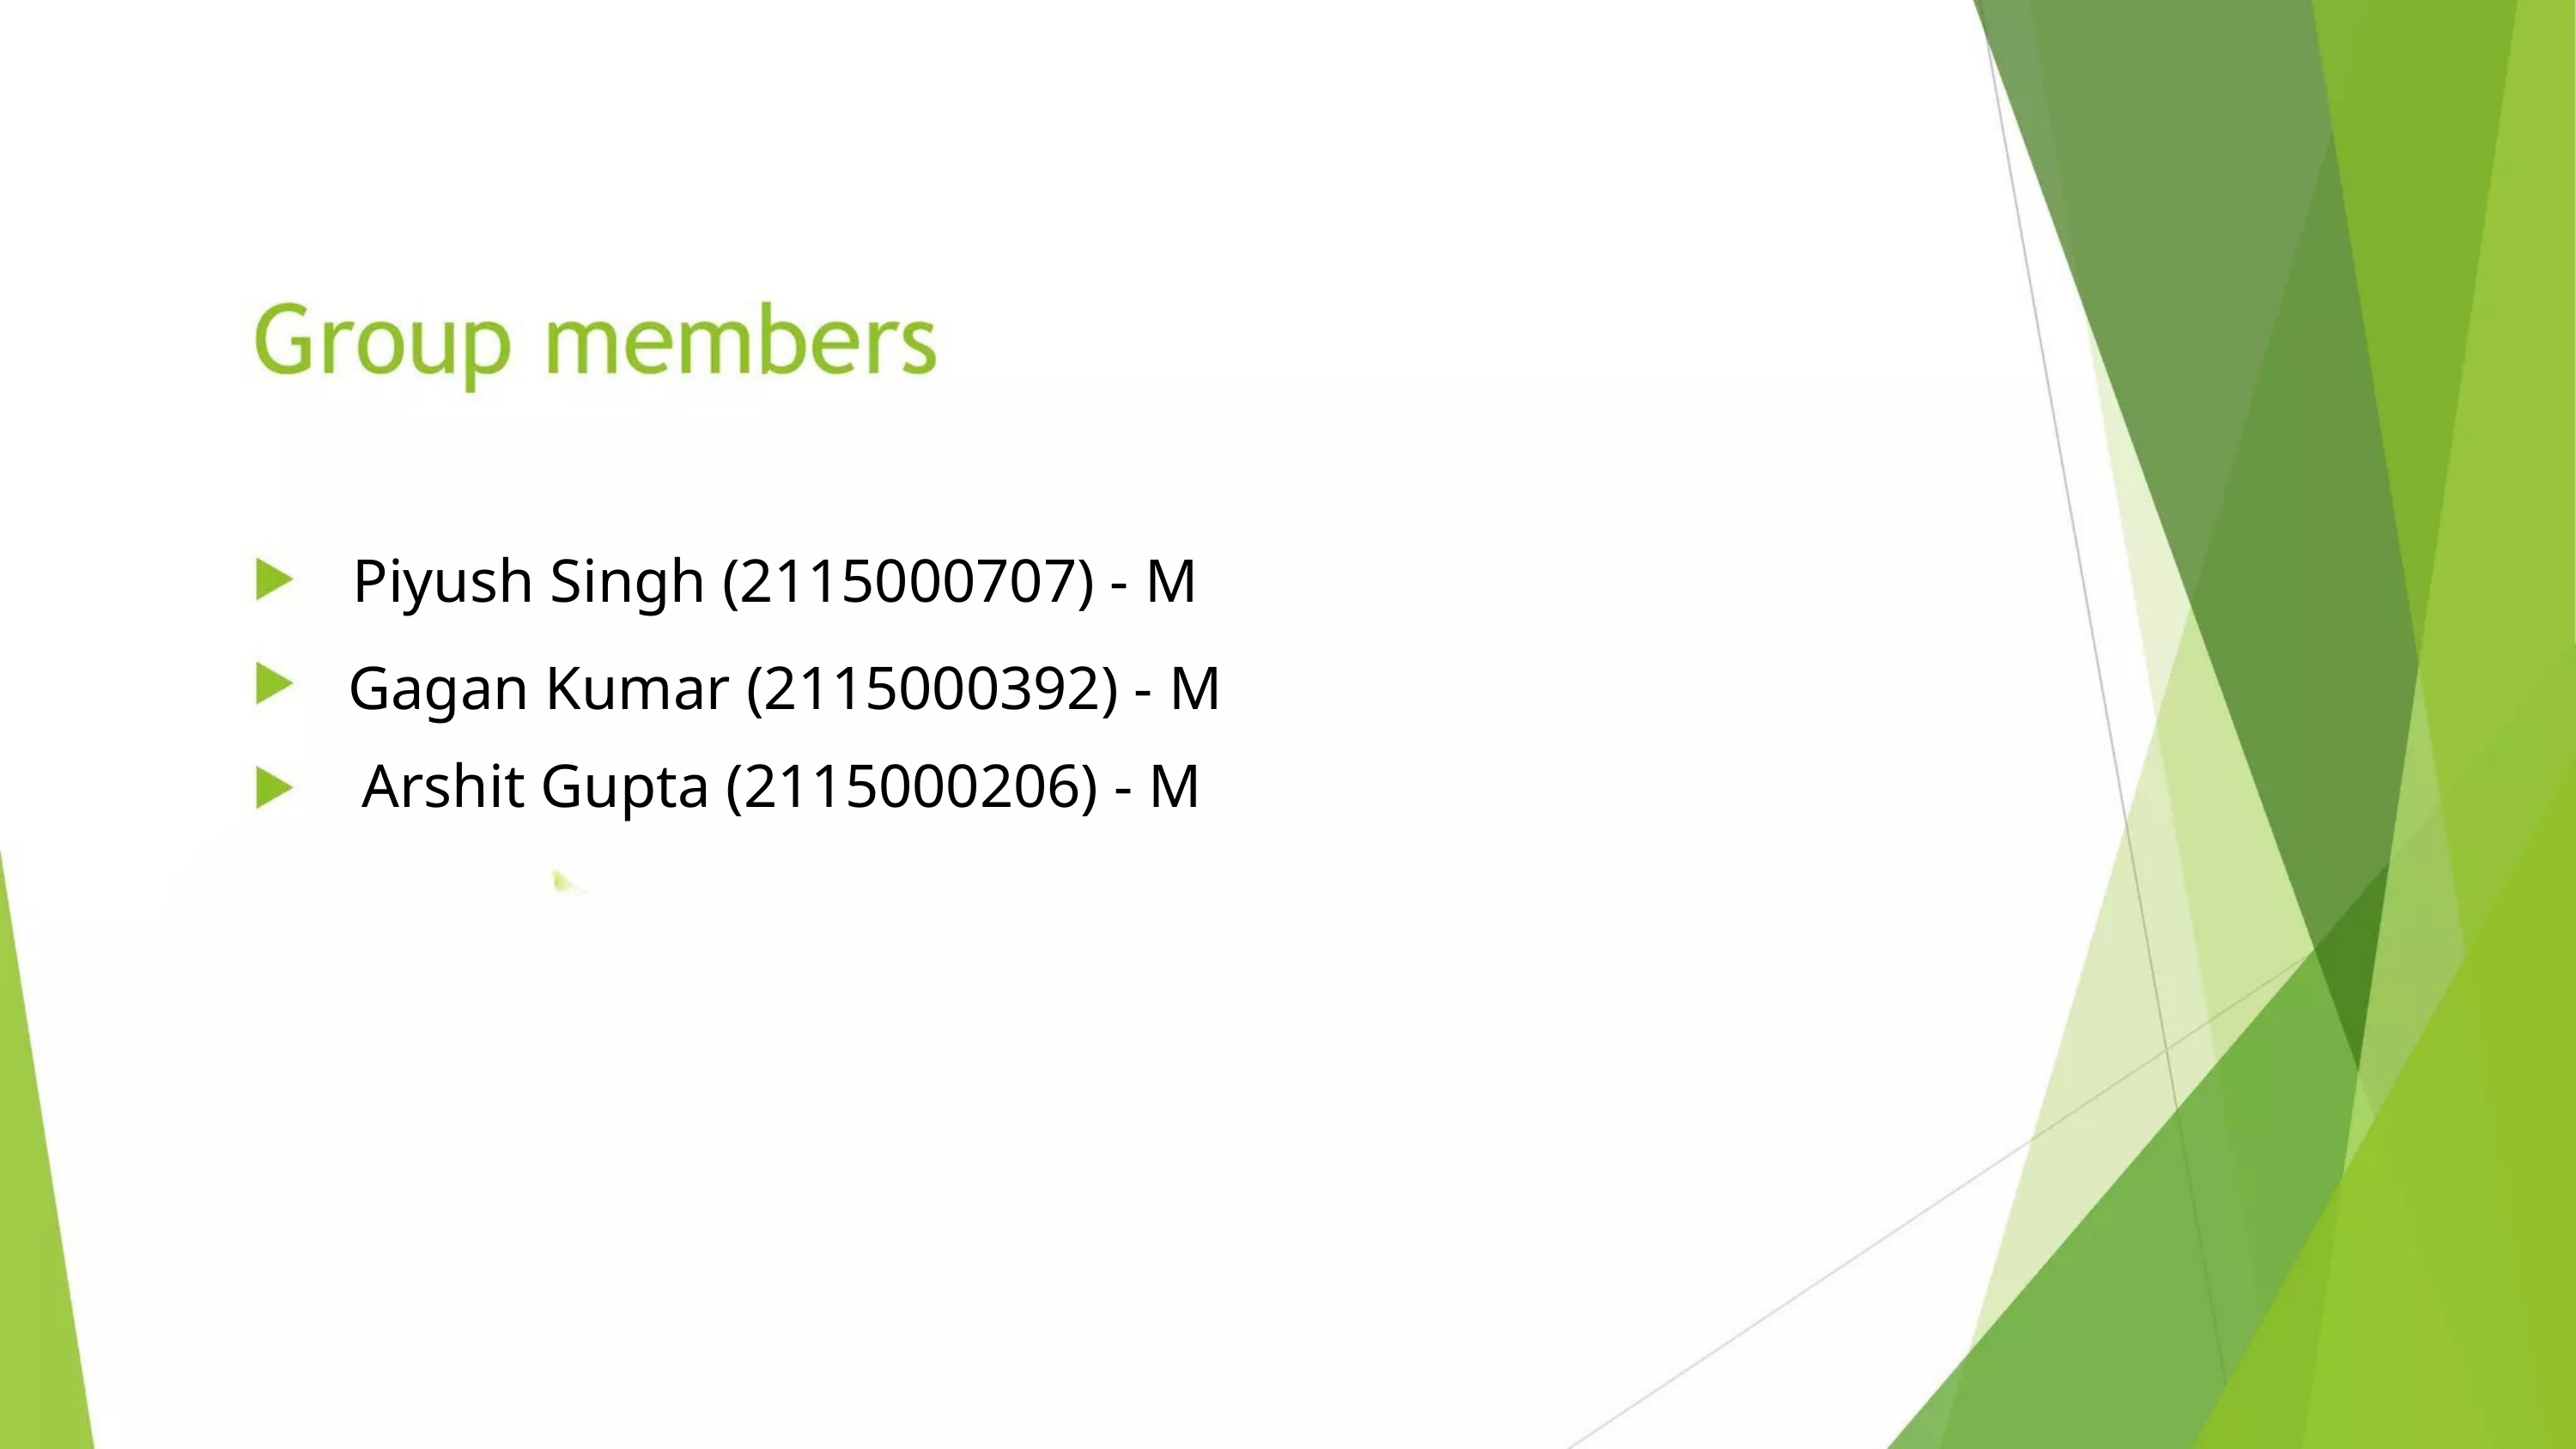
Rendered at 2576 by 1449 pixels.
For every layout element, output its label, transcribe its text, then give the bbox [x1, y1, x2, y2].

text_box Piyush Singh (2115000707) - M [327, 530, 1240, 614]
text_box Gagan Kumar (2115000392) - M [311, 638, 1275, 721]
text_box Arshit Gupta (2115000206) - M [335, 736, 1245, 820]
text_box [0, 0, 2576, 1449]
